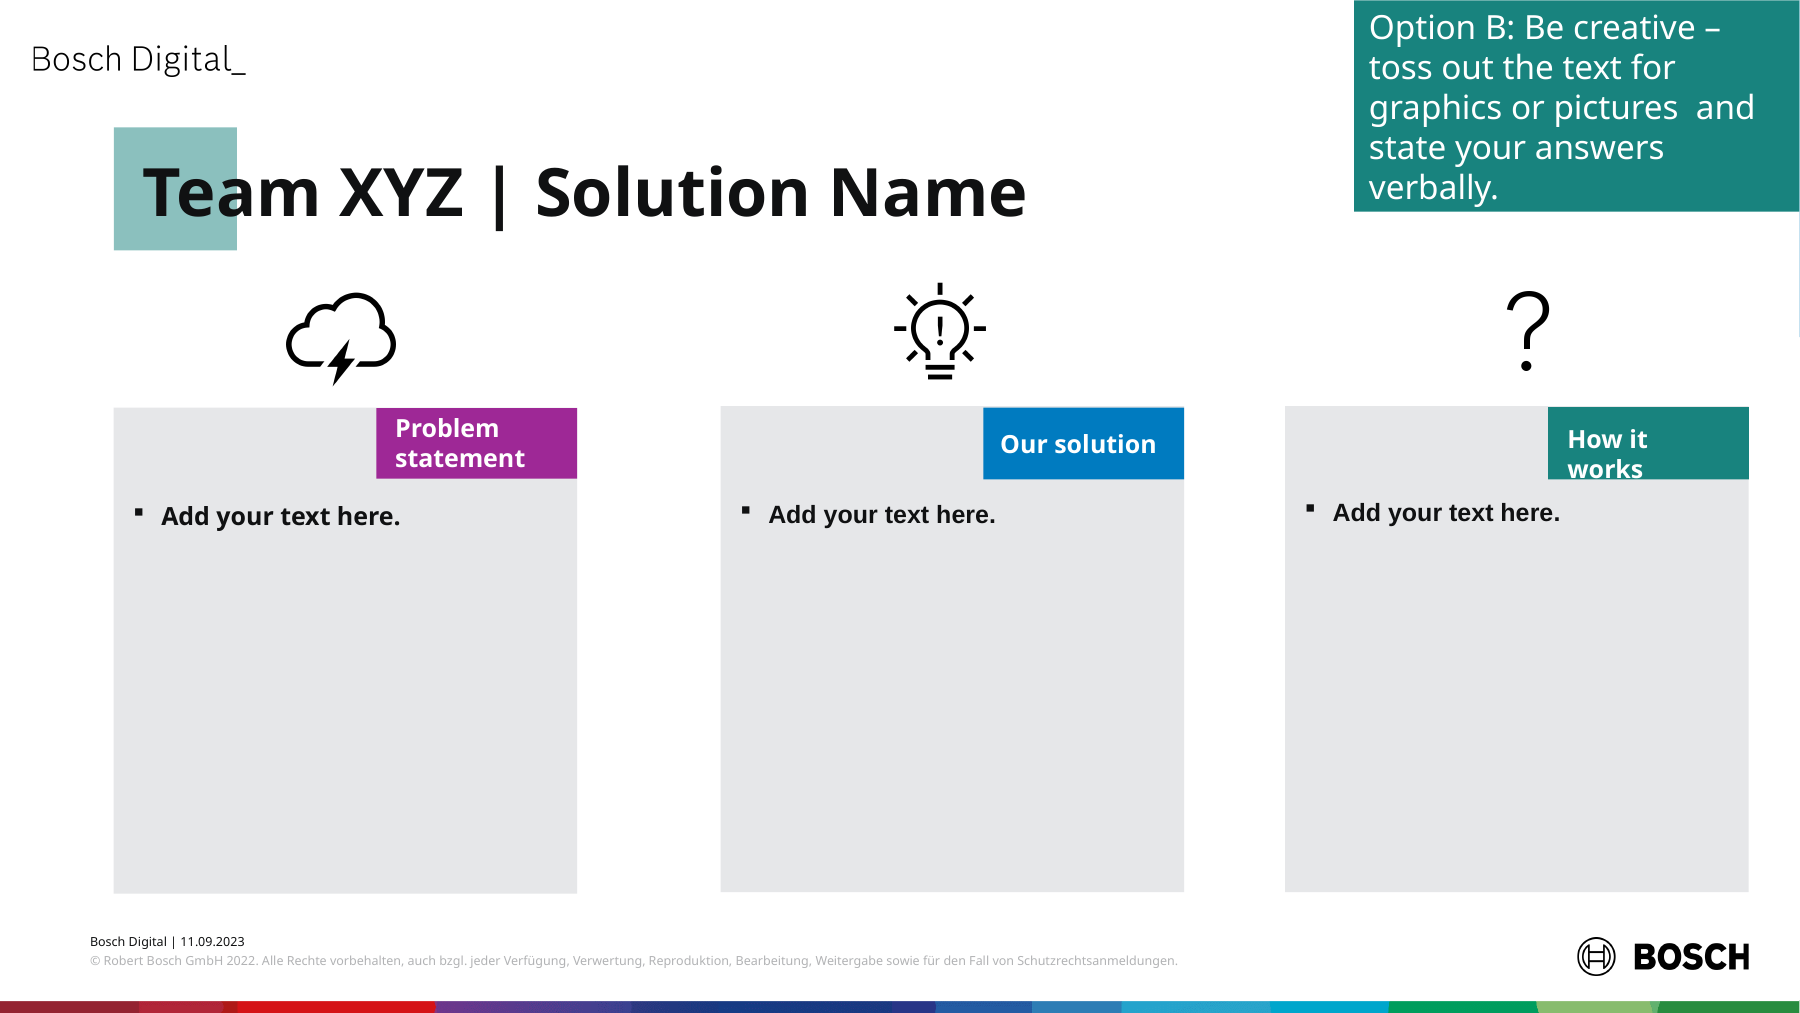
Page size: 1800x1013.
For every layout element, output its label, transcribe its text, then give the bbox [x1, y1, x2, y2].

picture [1480, 283, 1576, 379]
text_box [1548, 407, 1749, 480]
text_box Add your text here. [1304, 496, 1721, 873]
text_box Add your text here. [740, 498, 1157, 875]
text_box Add your text here. [133, 500, 550, 876]
text_box [376, 408, 578, 479]
text_box Our solution [1000, 428, 1172, 459]
picture [0, 1002, 1270, 1013]
text_box [113, 407, 578, 894]
text_box [983, 407, 1185, 480]
picture [882, 273, 998, 389]
text_box [720, 406, 1185, 893]
text_box [1285, 406, 1749, 893]
title Team XYZ | Solution Name [142, 149, 1549, 257]
picture [275, 265, 407, 397]
list Problem statement [395, 412, 527, 495]
text_box How it works [1567, 423, 1730, 463]
text_box Option B: Be creative – toss out the text for graphics or pictures and state your answers verbally. [1354, 0, 1800, 212]
picture [1388, 1002, 1800, 1013]
